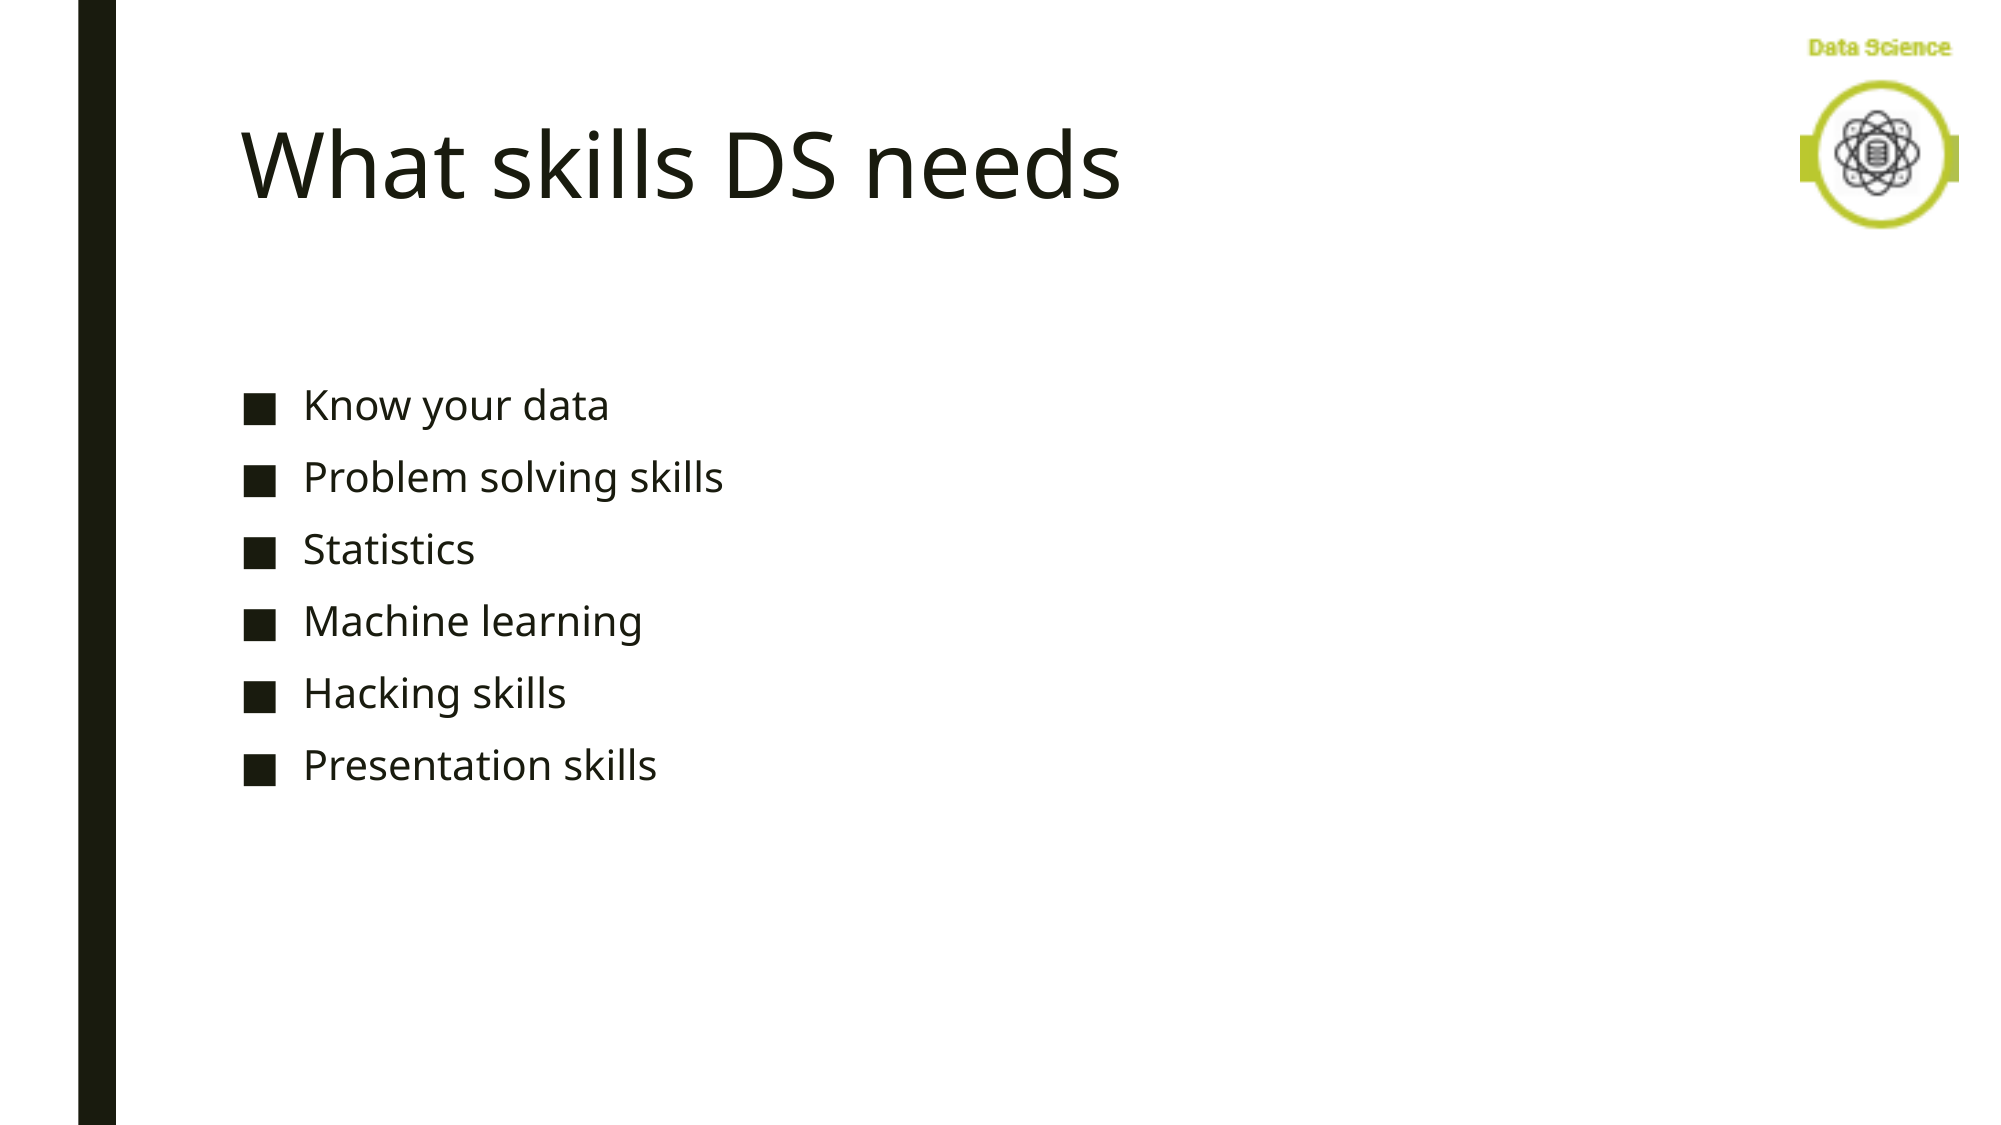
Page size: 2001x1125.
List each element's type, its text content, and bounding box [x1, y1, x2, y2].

title What skills DS needs [225, 112, 1800, 357]
picture [1799, 29, 1959, 235]
list Know your data Problem solving skills Statistics Machine learning Hacking skills Presentation skills [225, 375, 1800, 963]
